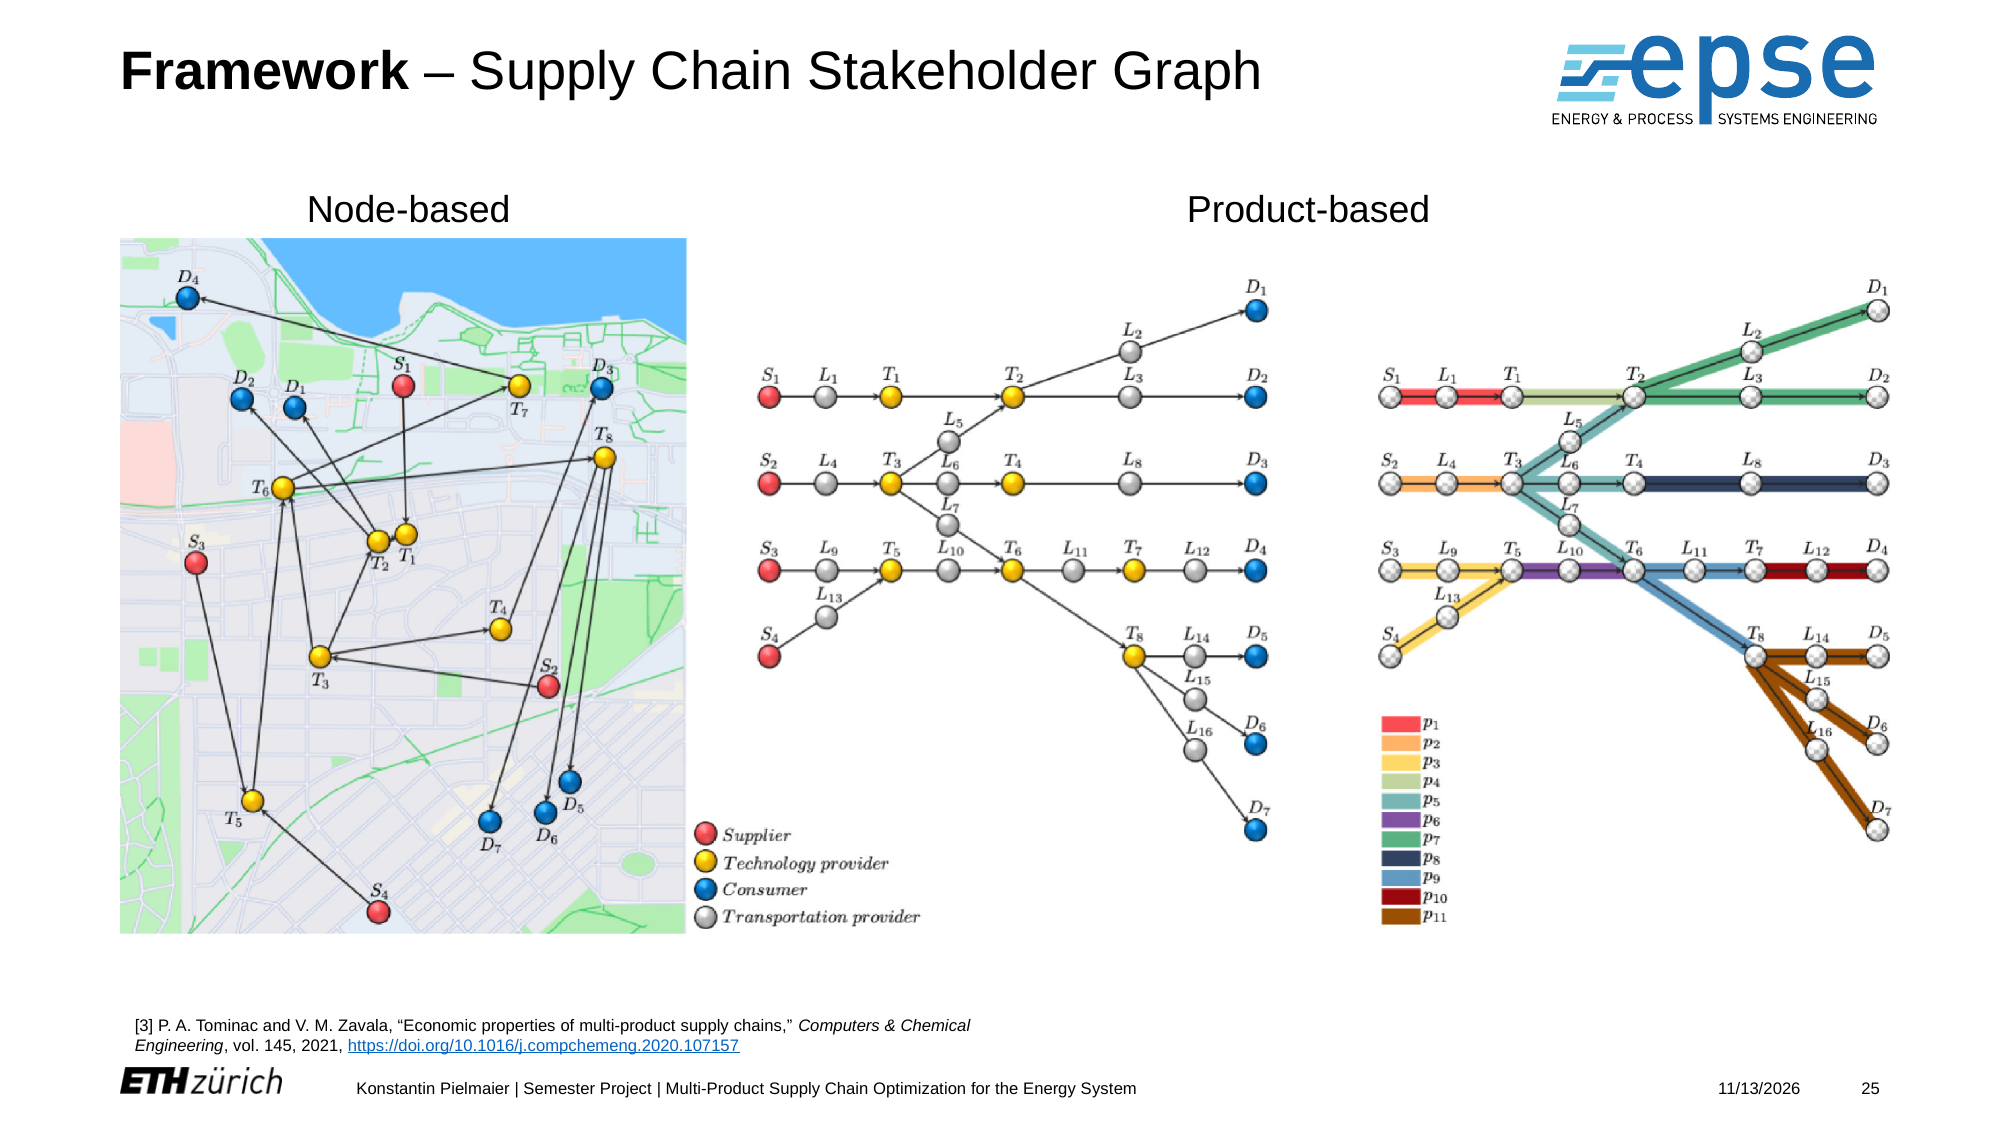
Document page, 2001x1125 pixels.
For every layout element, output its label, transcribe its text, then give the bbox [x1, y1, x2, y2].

slide_number 25 [1827, 1069, 1880, 1106]
picture [119, 238, 1892, 934]
footer Konstantin Pielmaier | Semester Project | Multi-Product Supply Chain Optimization for the Energy System [356, 1069, 1243, 1106]
text_box Node-based [292, 177, 526, 238]
title Framework – Supply Chain Stakeholder Graph [120, 42, 1880, 191]
picture [120, 1067, 282, 1094]
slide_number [1718, 1069, 1819, 1106]
text_box Product-based [1172, 177, 1446, 238]
text_box [3] P. A. Tominac and V. M. Zavala, “Economic properties of multi-product supply chains,” Computers & Chemical Engineering, vol. 145, 2021, https://doi.org/10.1016/j.compchemeng.2020.107157 [120, 1007, 1000, 1059]
